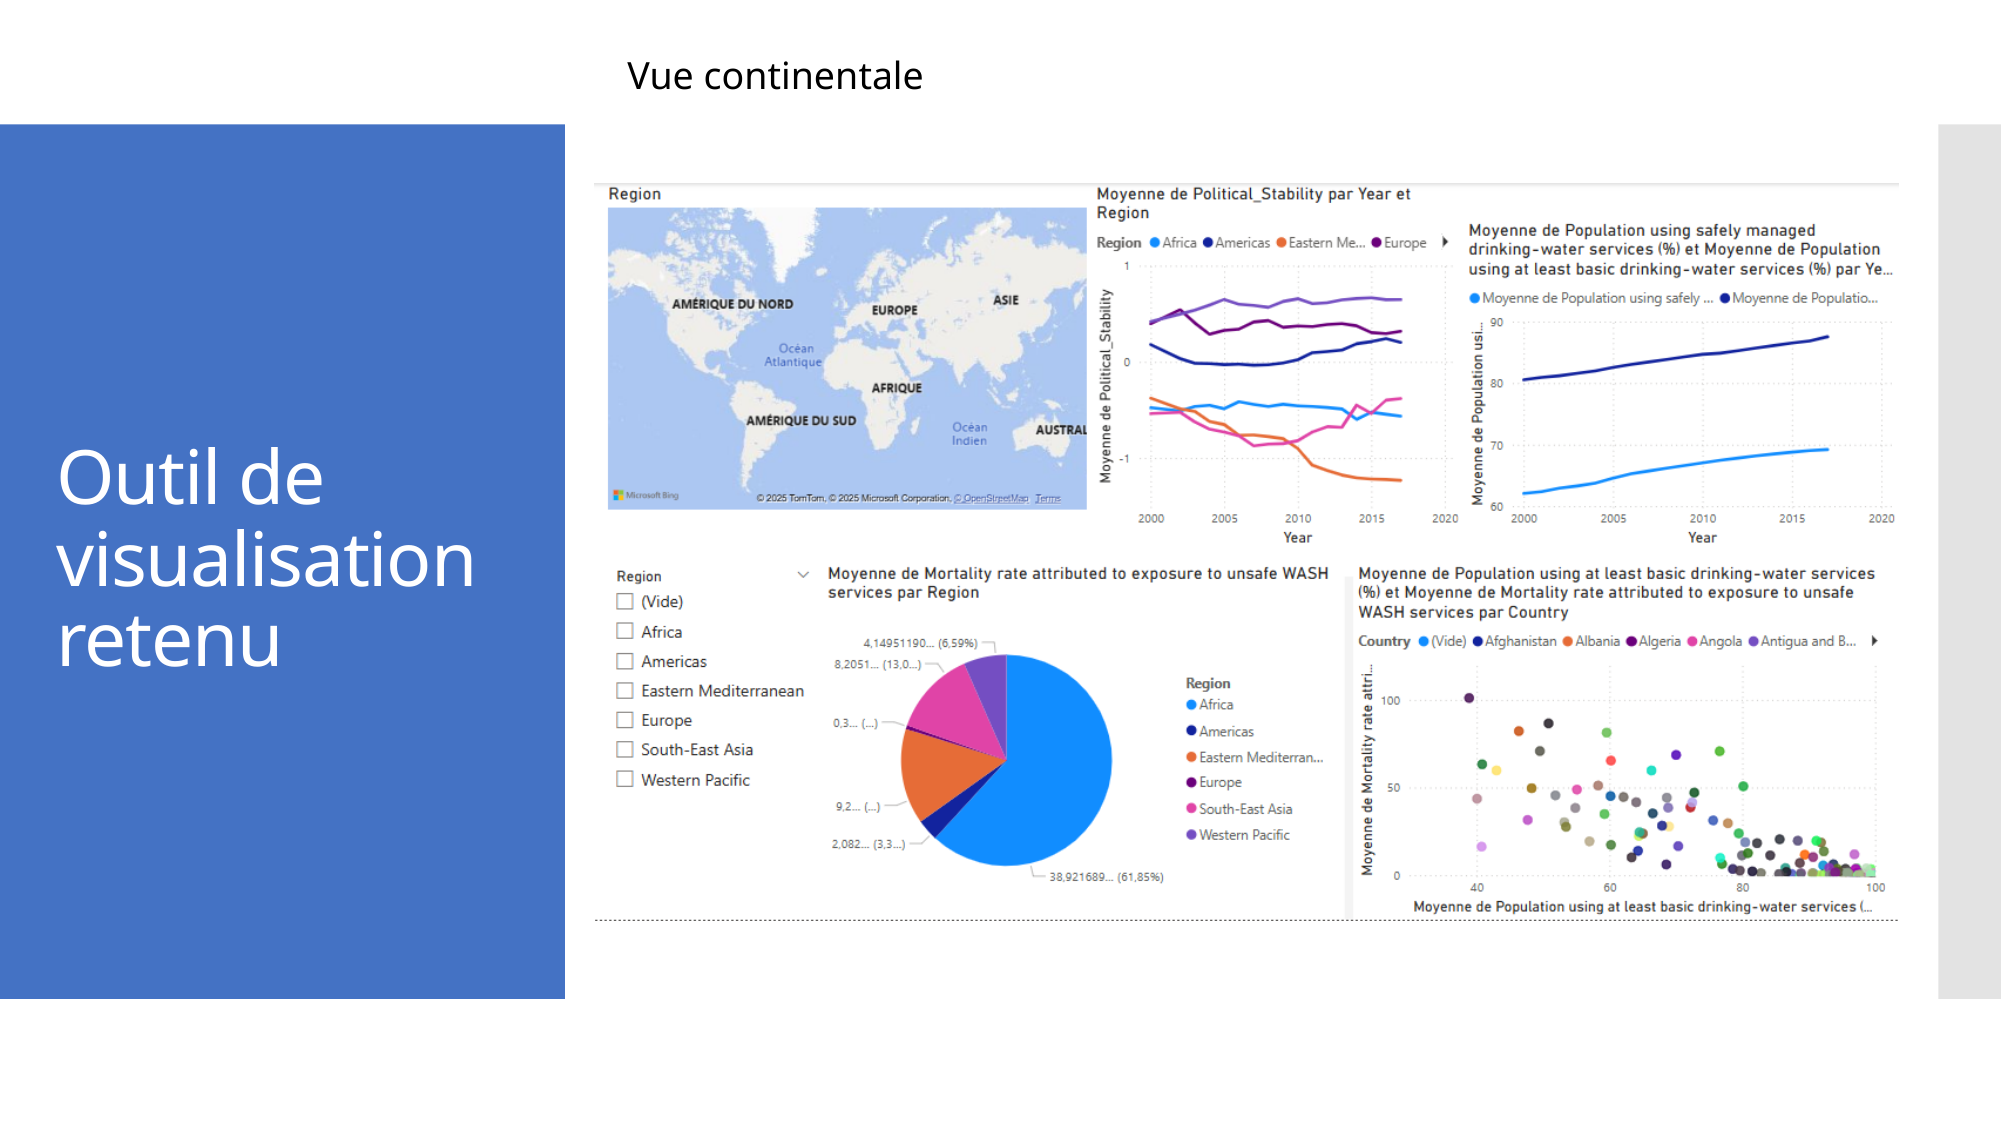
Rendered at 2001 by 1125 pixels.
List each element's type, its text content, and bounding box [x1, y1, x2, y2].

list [594, 183, 1900, 921]
text_box Vue continentale [612, 44, 1700, 105]
title Outil de visualisation retenu [41, 184, 525, 940]
